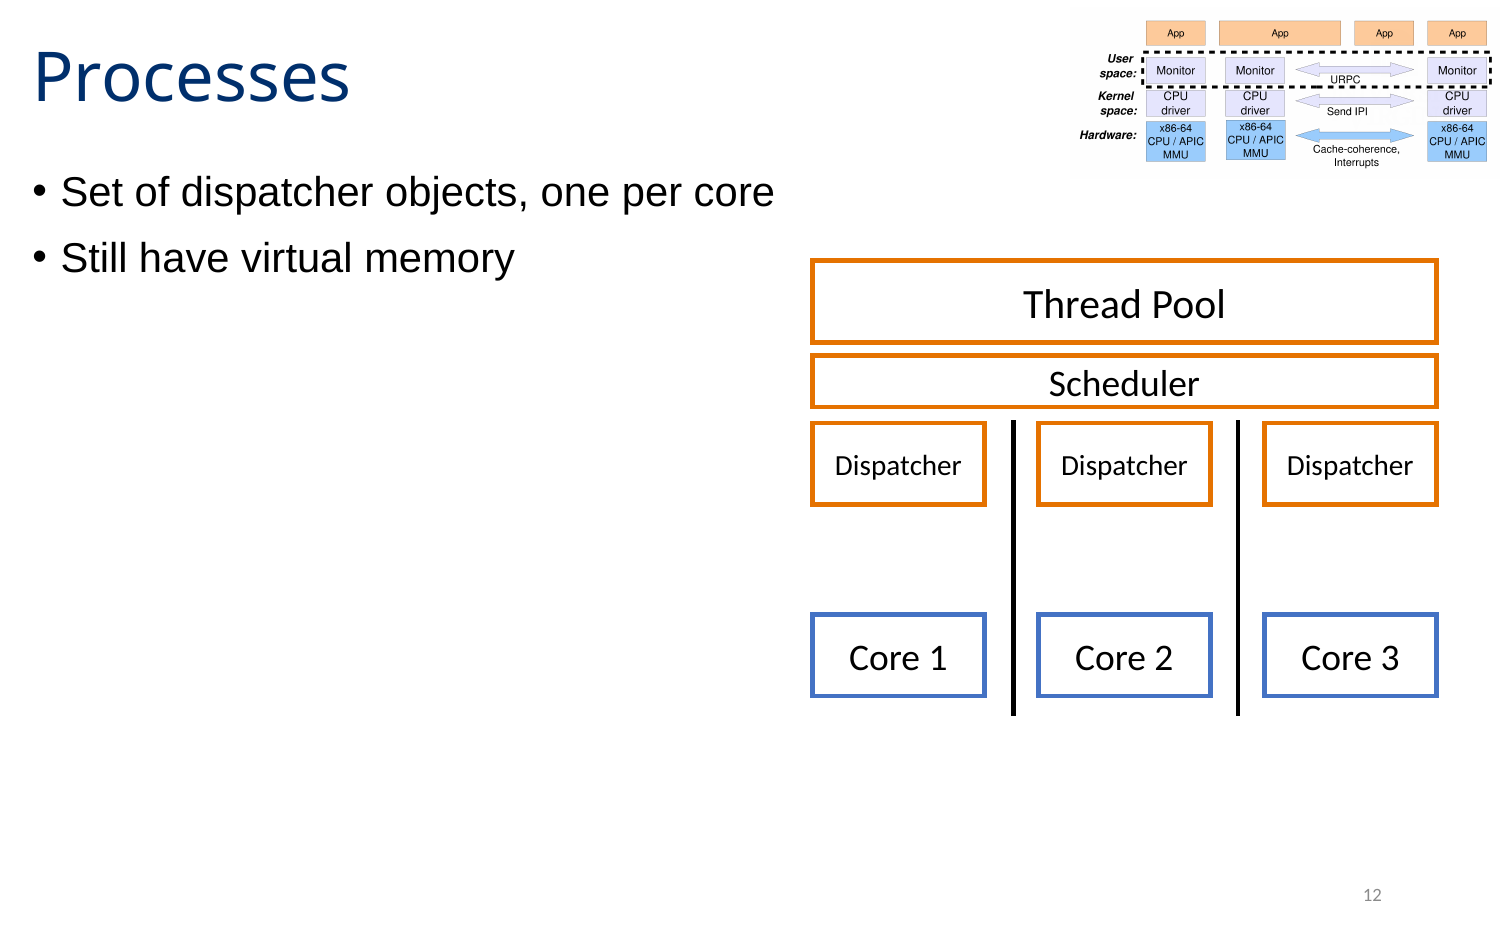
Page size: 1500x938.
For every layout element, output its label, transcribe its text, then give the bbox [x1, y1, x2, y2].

text_box Core 2 [1038, 614, 1211, 697]
text_box Thread Pool [812, 260, 1437, 343]
text_box Core 1 [812, 614, 985, 697]
text_box Dispatcher [1263, 422, 1437, 505]
text_box Dispatcher [1038, 422, 1211, 505]
picture [1070, 7, 1500, 180]
slide_number 12 [1059, 868, 1397, 919]
title Processes [17, 14, 1070, 145]
list Set of dispatcher objects, one per core Still have virtual memory [17, 157, 1483, 685]
text_box Scheduler [812, 355, 1437, 408]
text_box Core 3 [1263, 614, 1437, 697]
text_box Dispatcher [812, 422, 985, 505]
